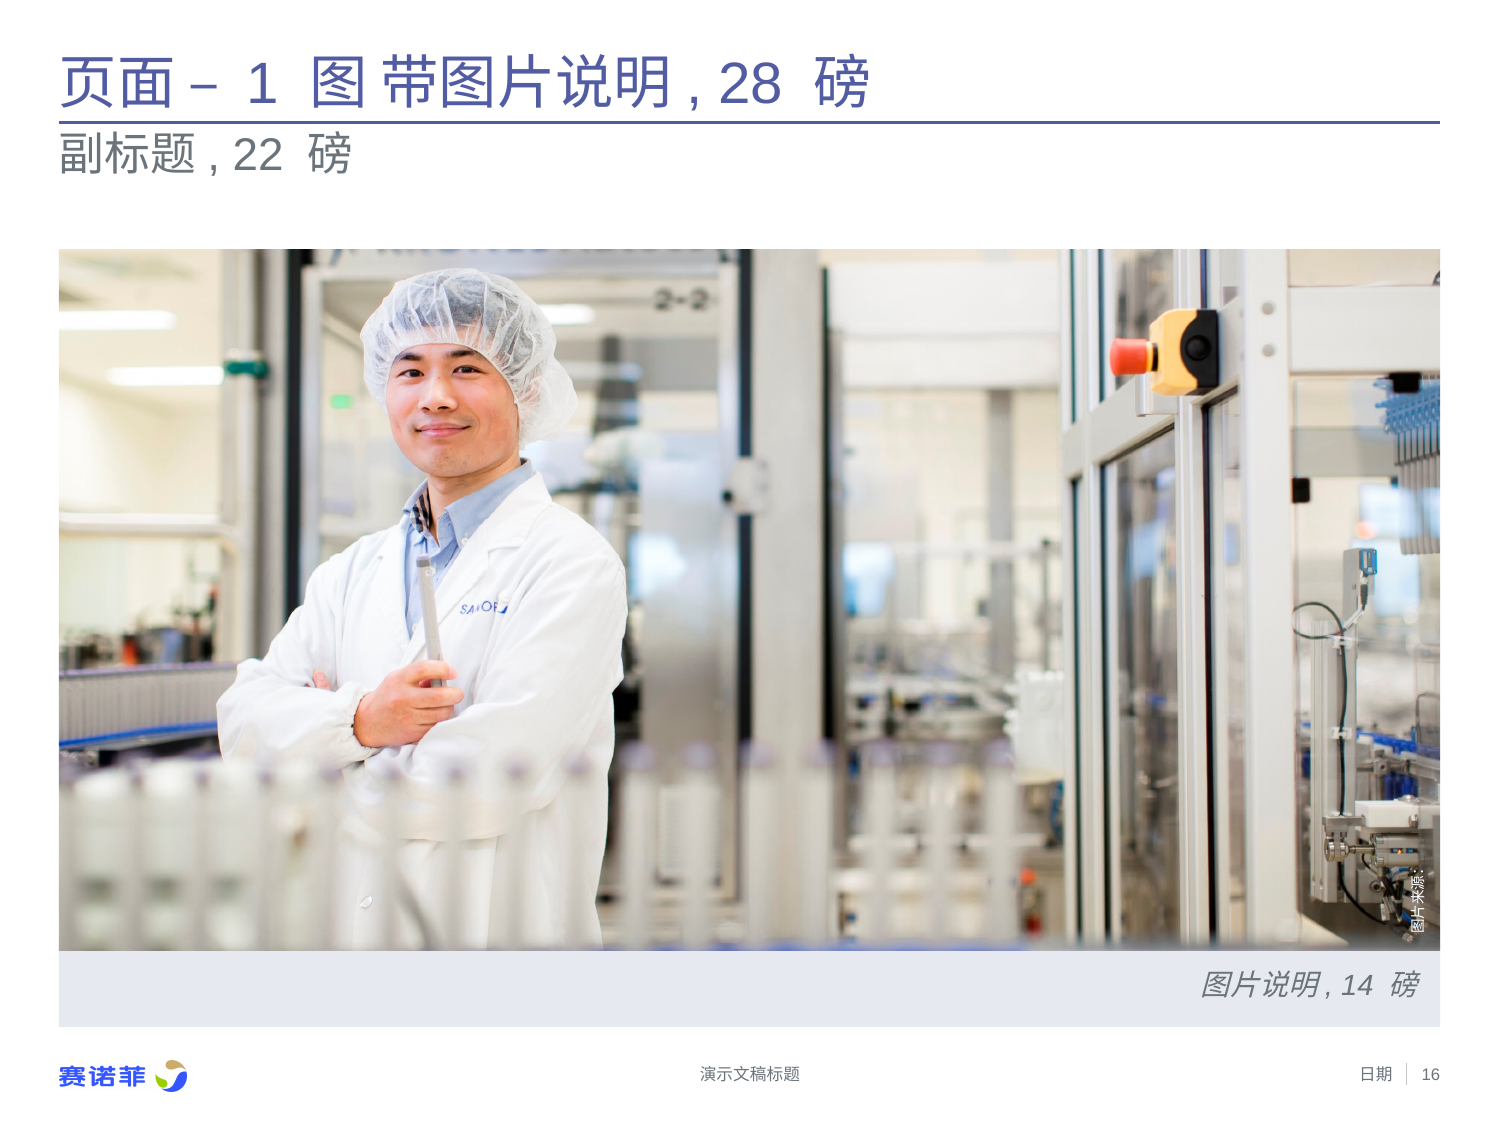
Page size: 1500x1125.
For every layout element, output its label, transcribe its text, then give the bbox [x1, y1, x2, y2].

slide_number 日期 [1295, 1064, 1389, 1085]
slide_number 16 [1389, 1064, 1441, 1085]
list 副标题, 22 磅 [59, 131, 1499, 208]
picture [58, 249, 1441, 951]
picture [59, 1060, 187, 1092]
footer 演示文稿标题 [205, 1064, 1295, 1085]
list 图片说明, 14 磅 [77, 969, 1419, 1002]
title 页面 – 1 图 带图片说明, 28 磅 [59, 53, 1499, 117]
